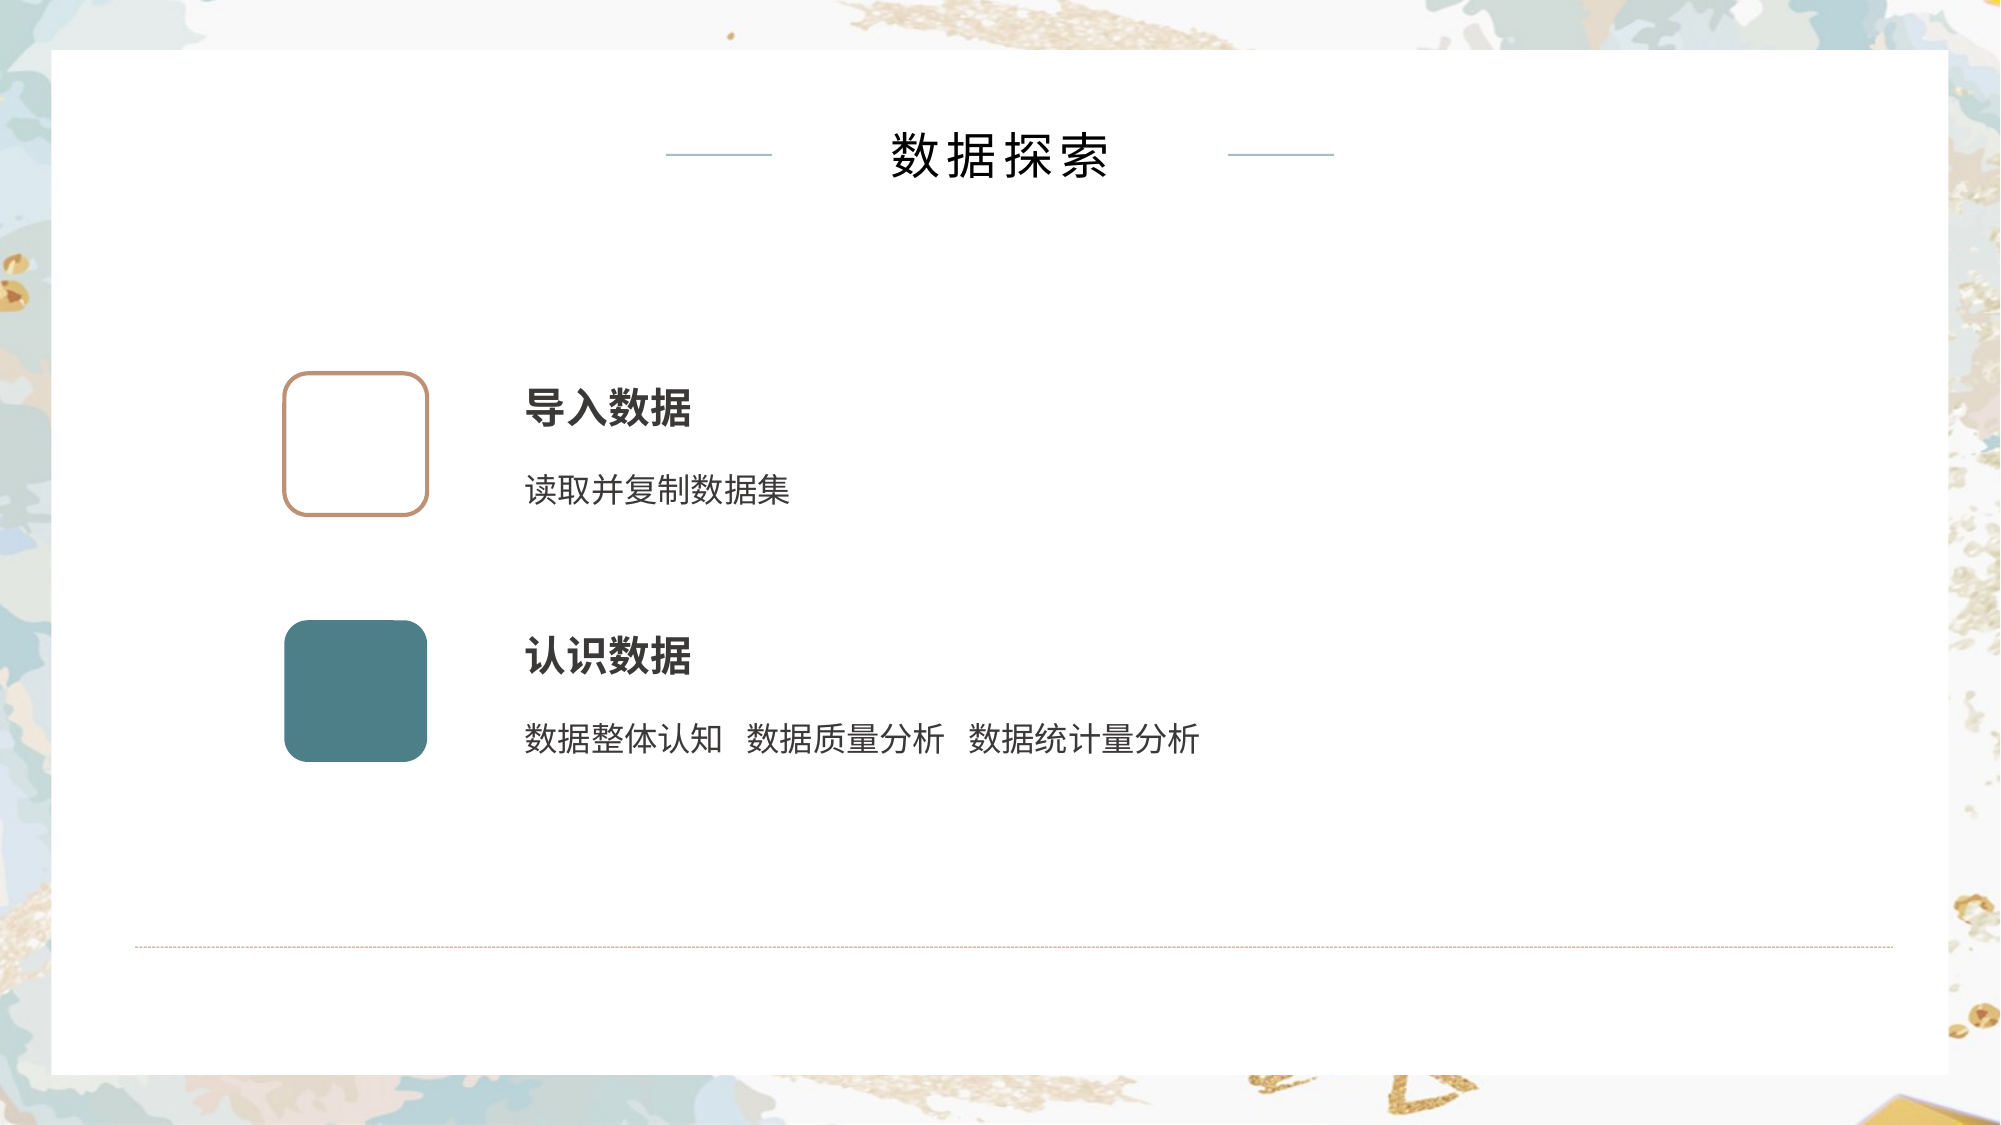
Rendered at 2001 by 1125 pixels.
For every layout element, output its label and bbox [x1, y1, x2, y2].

text_box [50, 49, 1949, 1076]
text_box [665, 116, 1335, 193]
text_box [283, 372, 429, 517]
text_box [510, 622, 1772, 766]
picture [0, 0, 2001, 1125]
text_box [510, 374, 1791, 518]
text_box [283, 619, 429, 763]
